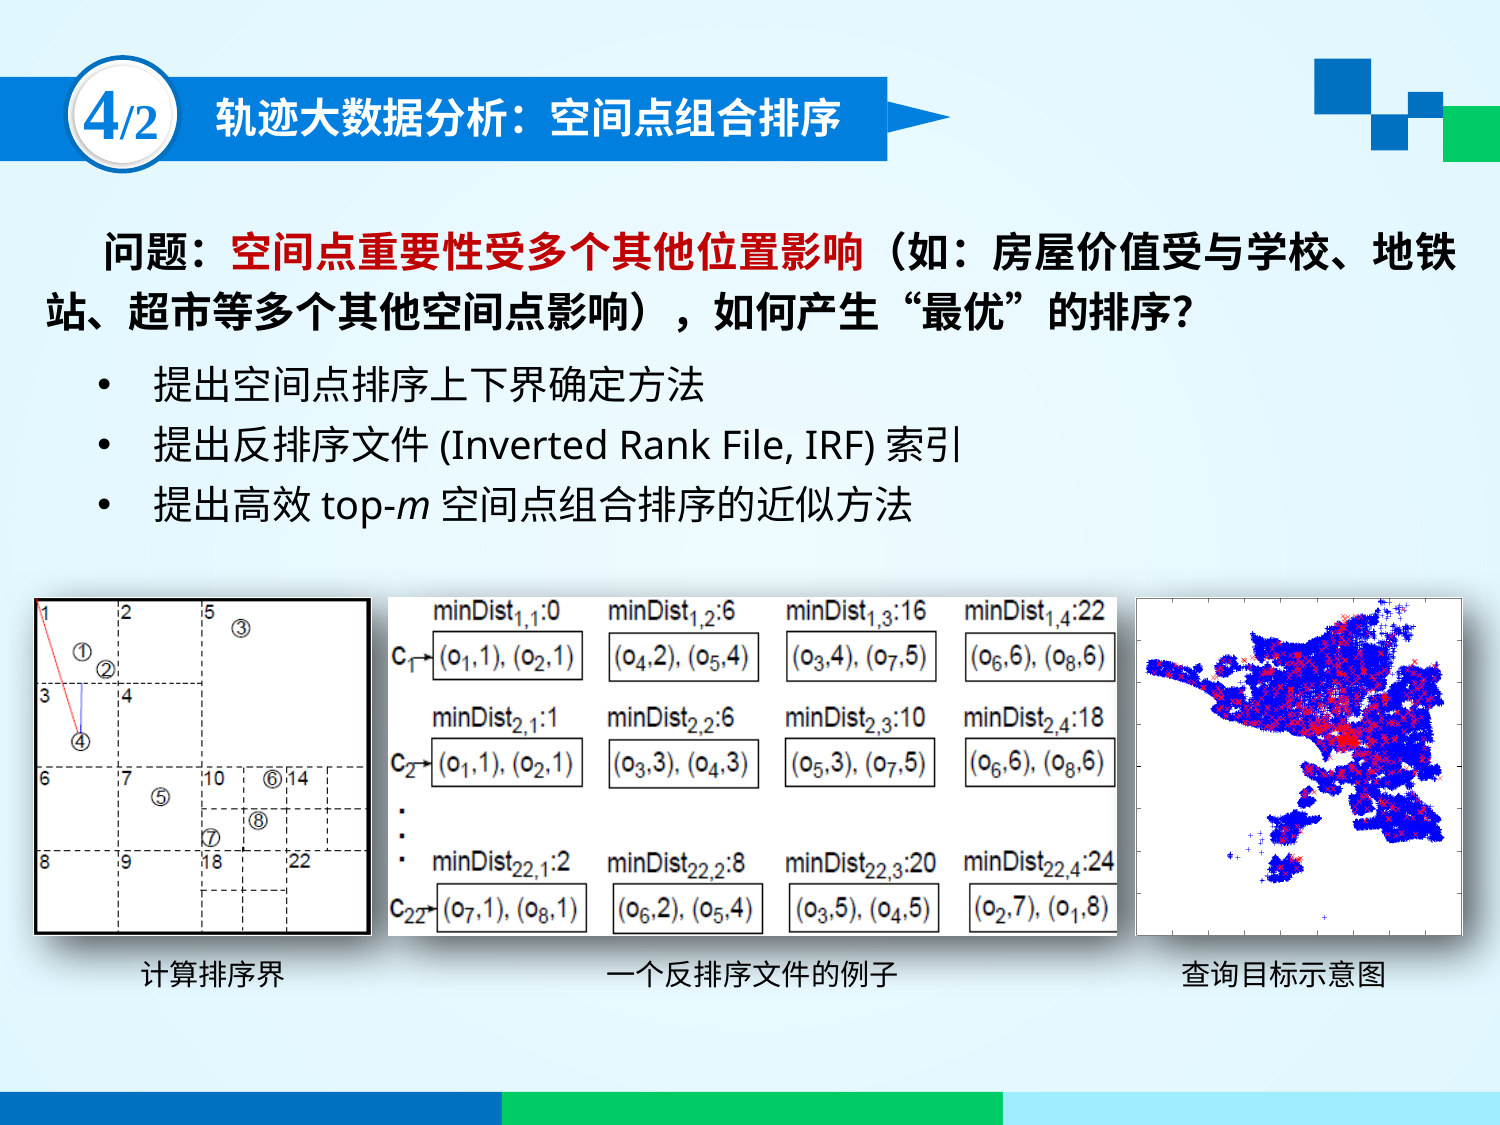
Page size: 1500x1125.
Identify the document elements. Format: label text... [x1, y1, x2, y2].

text_box [0, 1090, 500, 1125]
picture [388, 597, 1117, 936]
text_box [1314, 58, 1500, 163]
text_box [1001, 1090, 1500, 1125]
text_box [65, 57, 198, 172]
text_box 问题：空间点重要性受多个其他位置影响（如：房屋价值受与学校、地铁站、超市等多个其他空间点影响），如何产生“最优”的排序？ 提出空间点排序上下界确定方法 提出反排序文件(Inverted Rank File, IRF)索引 提出高效top-m空间点组合排序的近似方法 [30, 208, 1472, 536]
picture [32, 597, 372, 936]
text_box 查询目标示意图 [1135, 948, 1433, 999]
text_box 计算排序界 [64, 948, 362, 999]
picture [1135, 597, 1463, 936]
text_box [500, 1090, 1001, 1125]
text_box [201, 76, 951, 162]
text_box 一个反排序文件的例子 [388, 949, 1117, 999]
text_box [0, 76, 60, 162]
